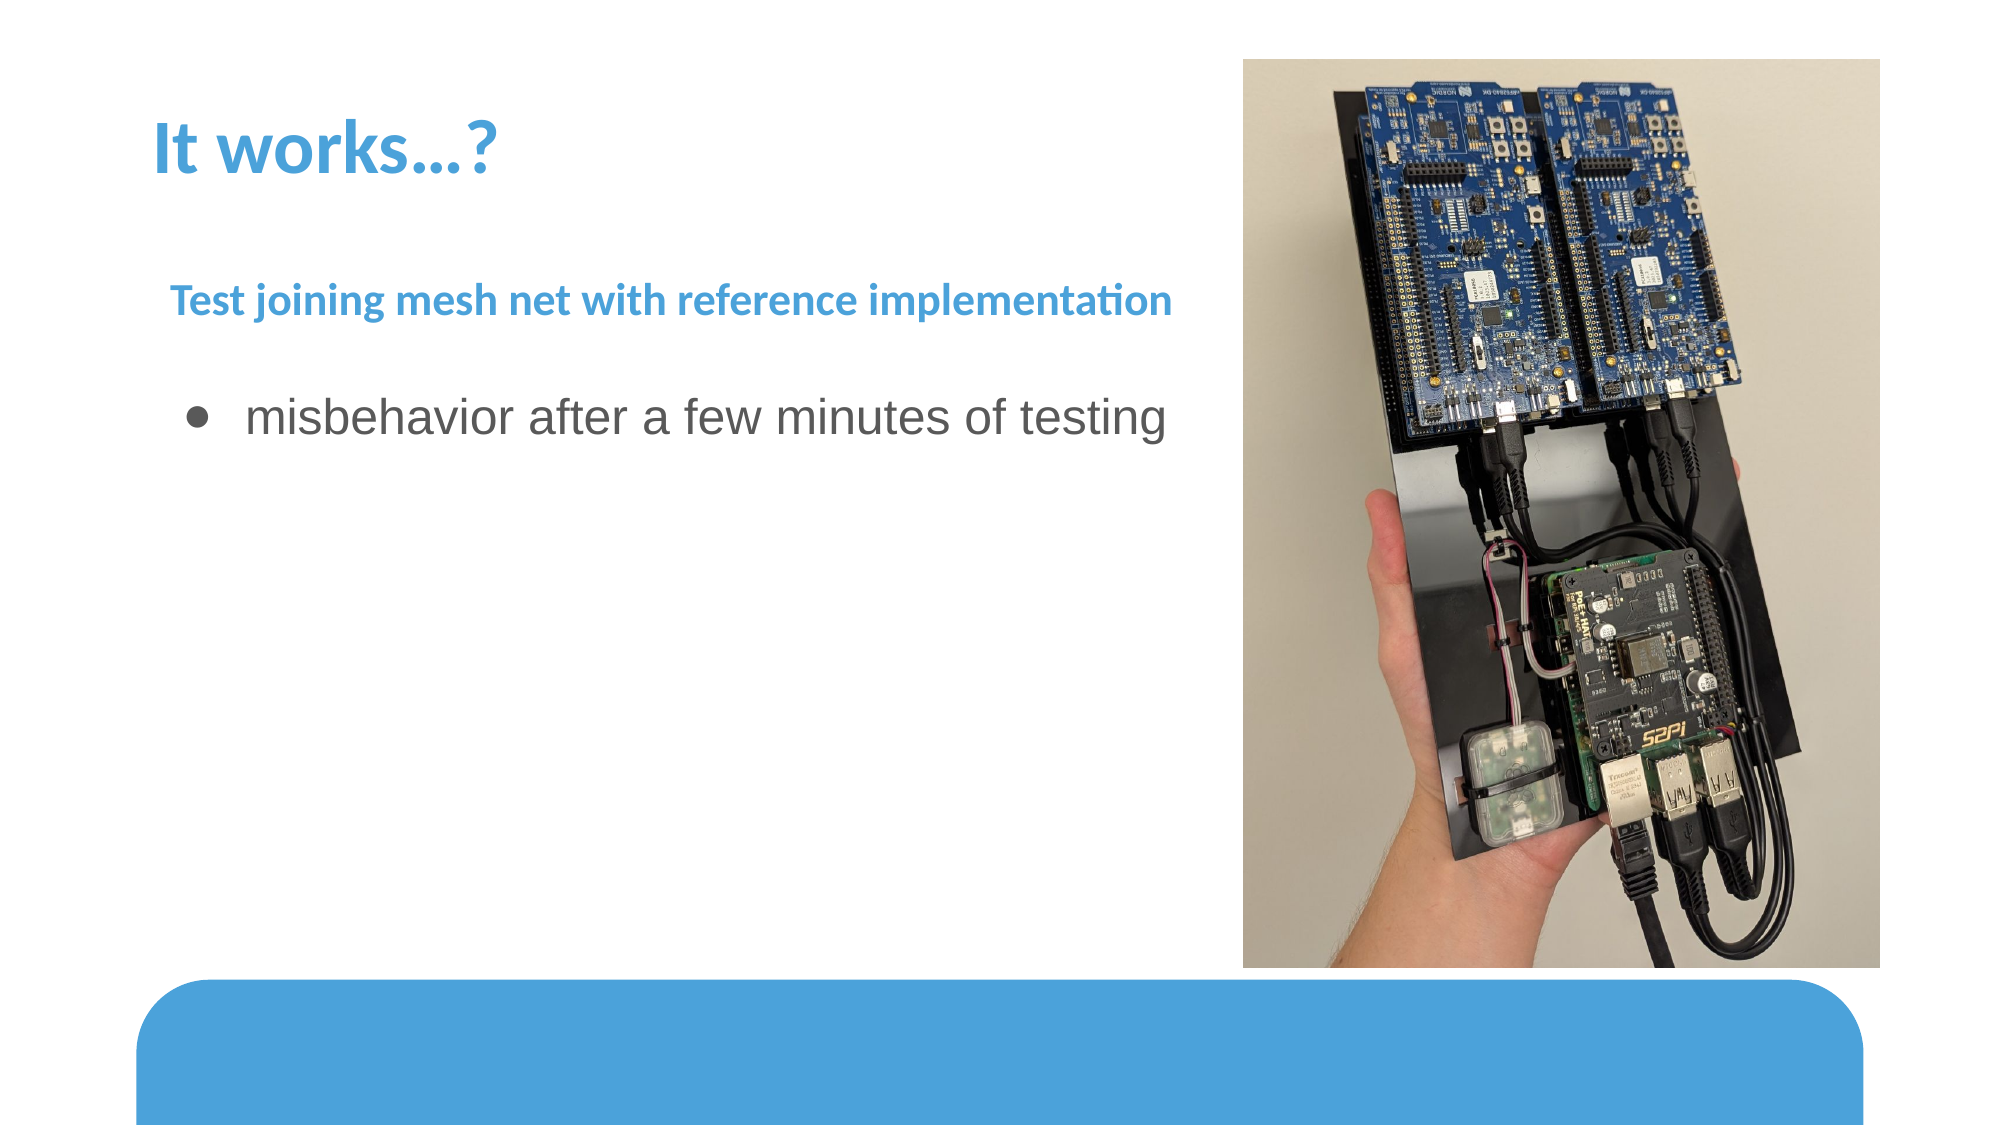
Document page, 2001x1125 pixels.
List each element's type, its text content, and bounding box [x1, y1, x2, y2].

picture [1243, 59, 1880, 968]
title It works…? [137, 59, 1235, 238]
text_box Test joining mesh net with reference implementation misbehavior after a few minutes of testing [155, 254, 1235, 934]
